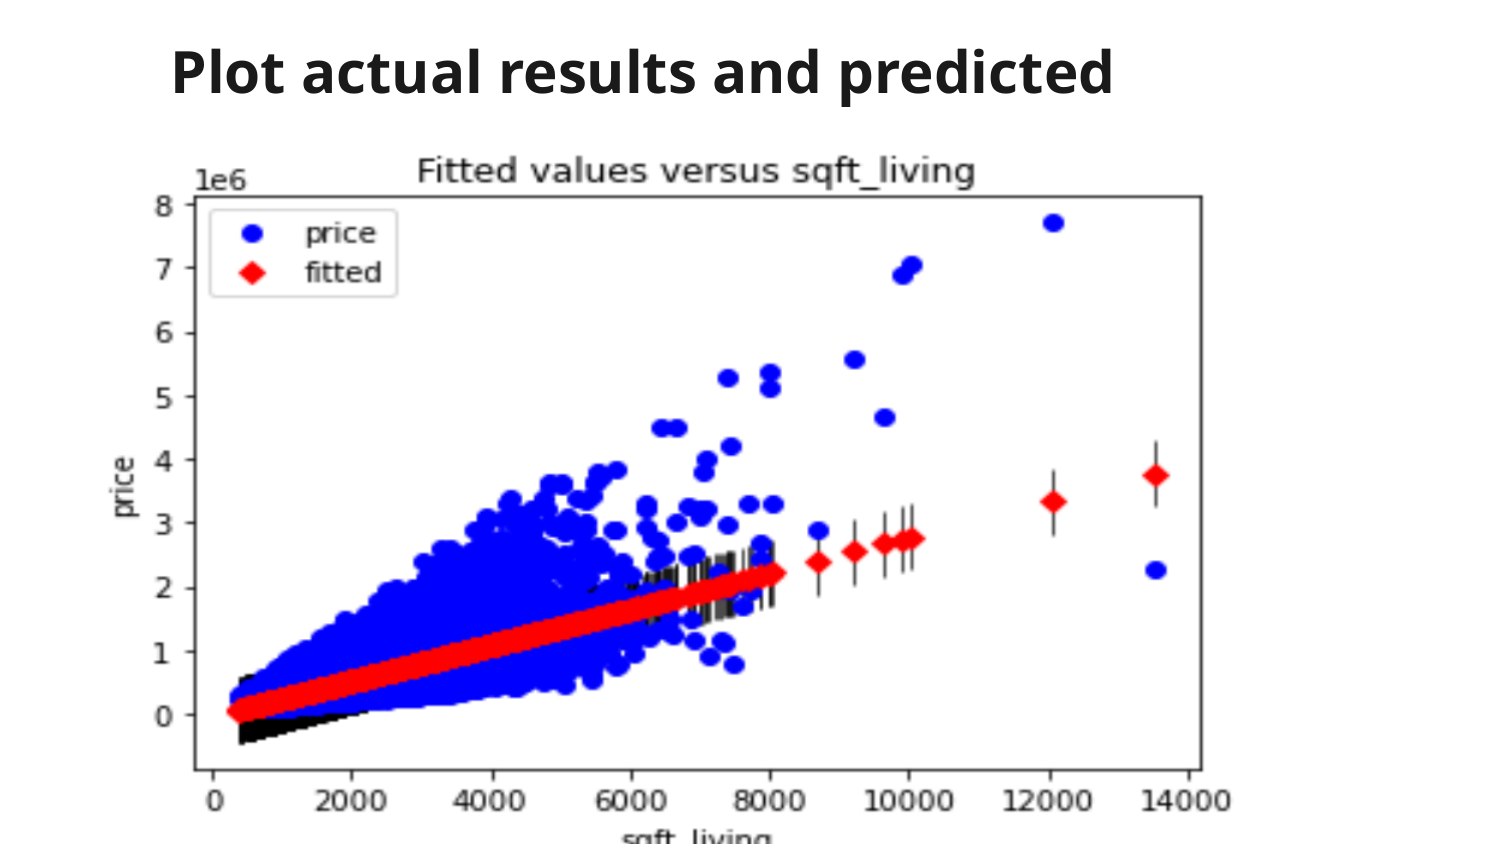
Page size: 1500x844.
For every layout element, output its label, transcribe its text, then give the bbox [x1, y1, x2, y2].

title Plot actual results and predicted [159, 0, 1341, 124]
picture [75, 126, 1425, 844]
